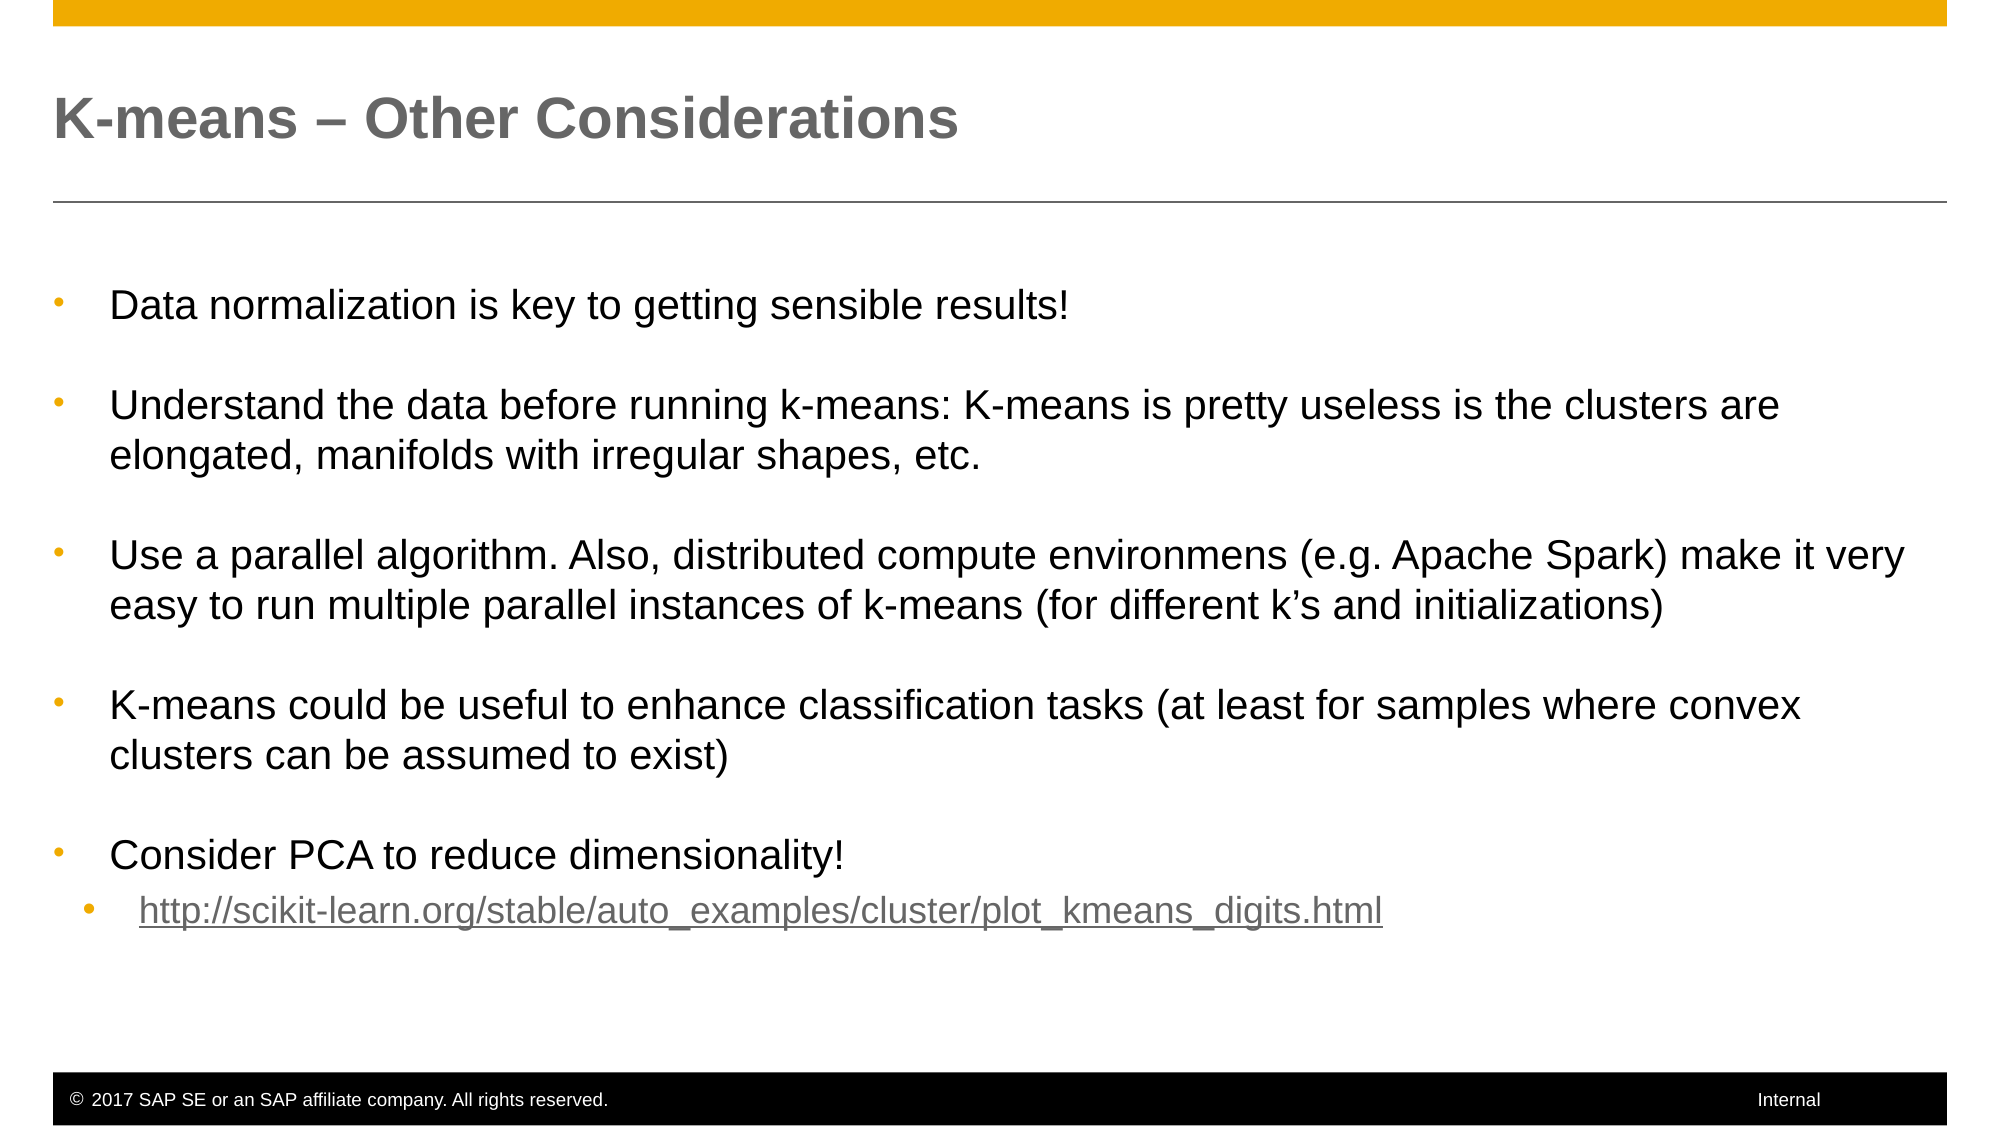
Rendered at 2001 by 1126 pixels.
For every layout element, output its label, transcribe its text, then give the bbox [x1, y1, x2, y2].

title K-means – Other Considerations [53, 53, 1947, 178]
list Data normalization is key to getting sensible results! Understand the data before running k-means: K-means is pretty useless is the clusters are elongated, manifolds with irregular shapes, etc. Use a parallel algorithm. Also, distributed compute environmens (e.g. Apache Spark) make it very easy to run multiple parallel instances of k-means (for different k’s and initializations) K-means could be useful to enhance classification tasks (at least for samples where convex clusters can be assumed to exist) Consider PCA to reduce dimensionality! http://scikit-learn.org/stable/auto_examples/cluster/plot_kmeans_digits.html [53, 277, 1947, 998]
